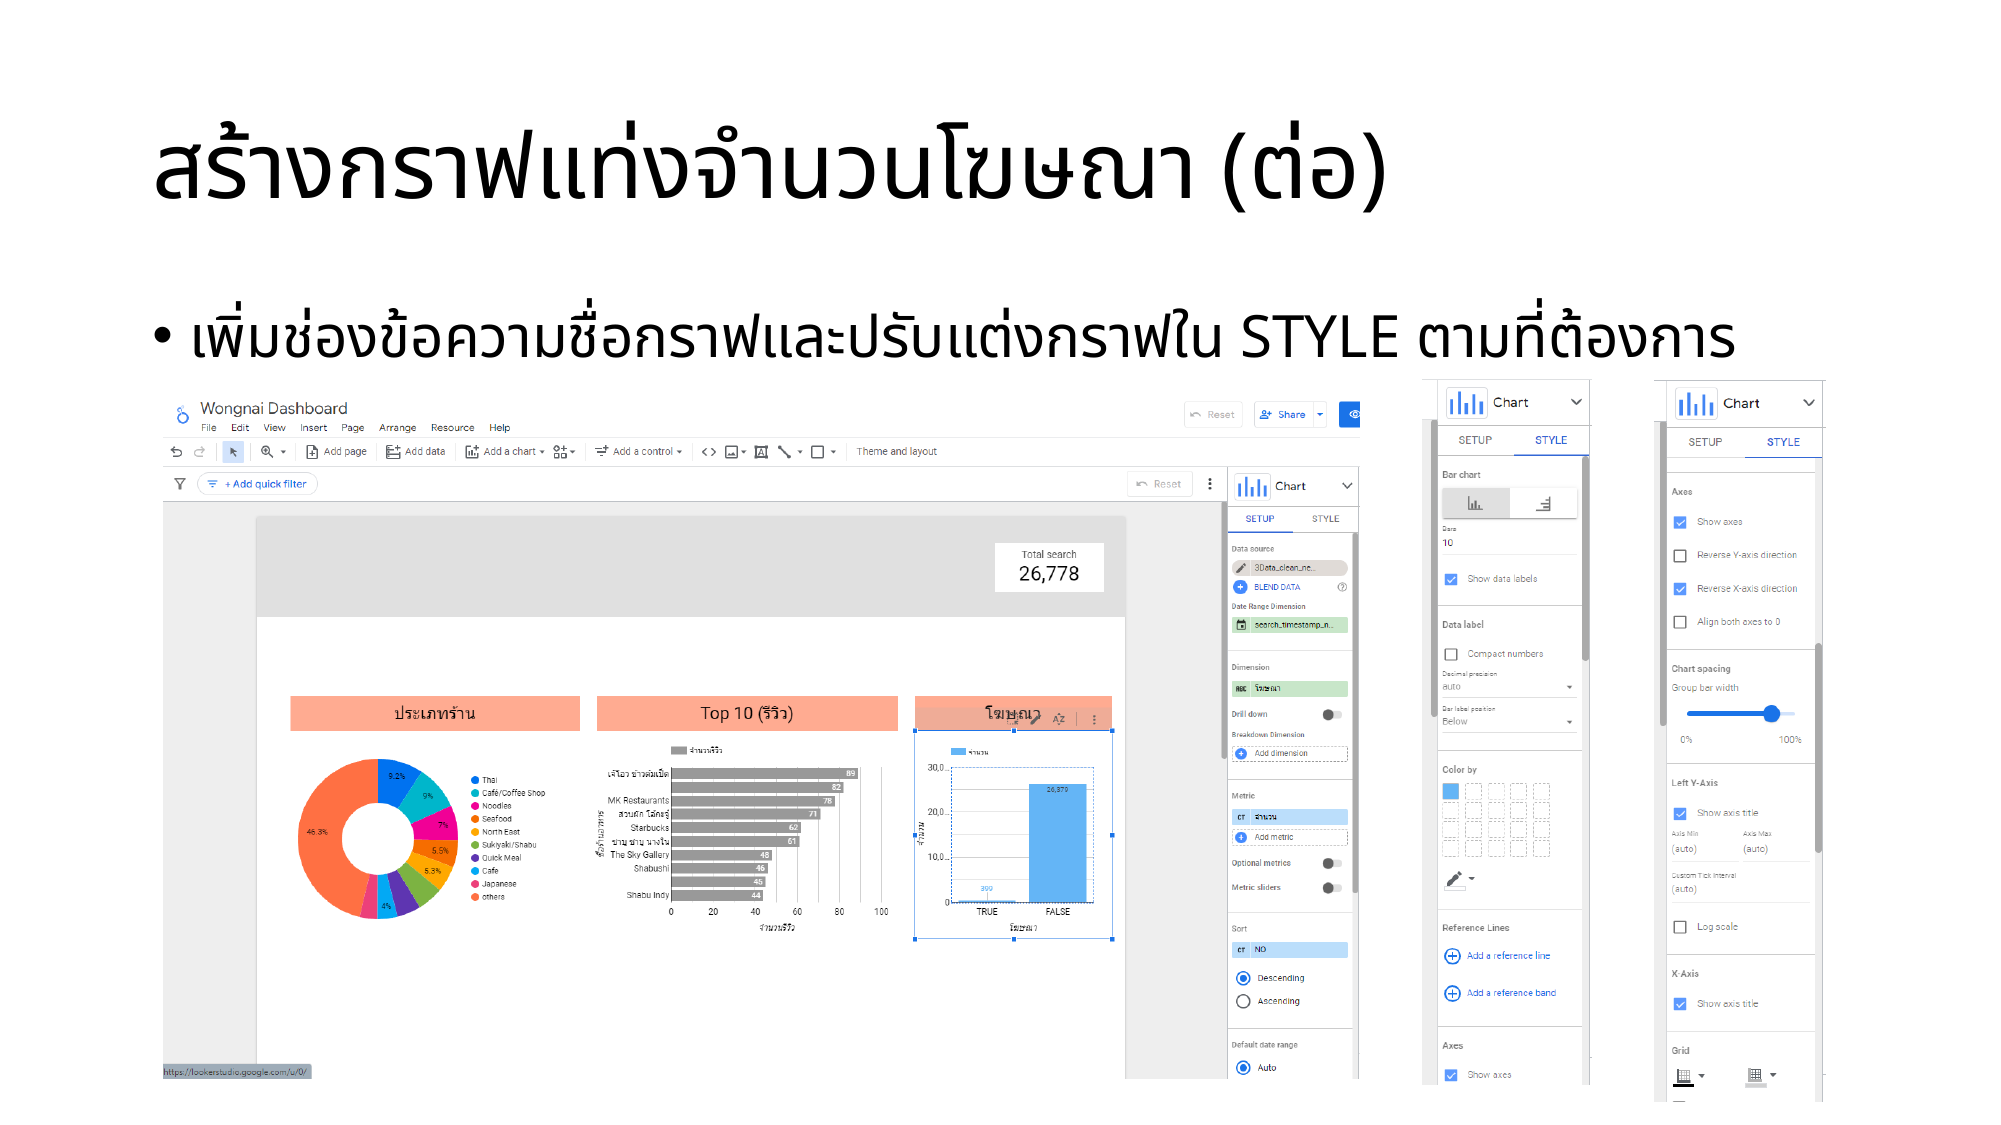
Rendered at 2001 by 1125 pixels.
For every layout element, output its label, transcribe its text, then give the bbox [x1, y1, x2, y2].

list เพิ่มช่องข้อความชื่อกราฟและปรับแต่งกราฟใน STYLE ตามที่ต้องการ [137, 299, 1863, 1014]
picture [1654, 370, 1826, 1102]
title สร้างกราฟแท่งจำนวนโฆษณา (ต่อ) [137, 59, 1863, 278]
picture [163, 390, 1361, 1080]
picture [1422, 370, 1593, 1086]
